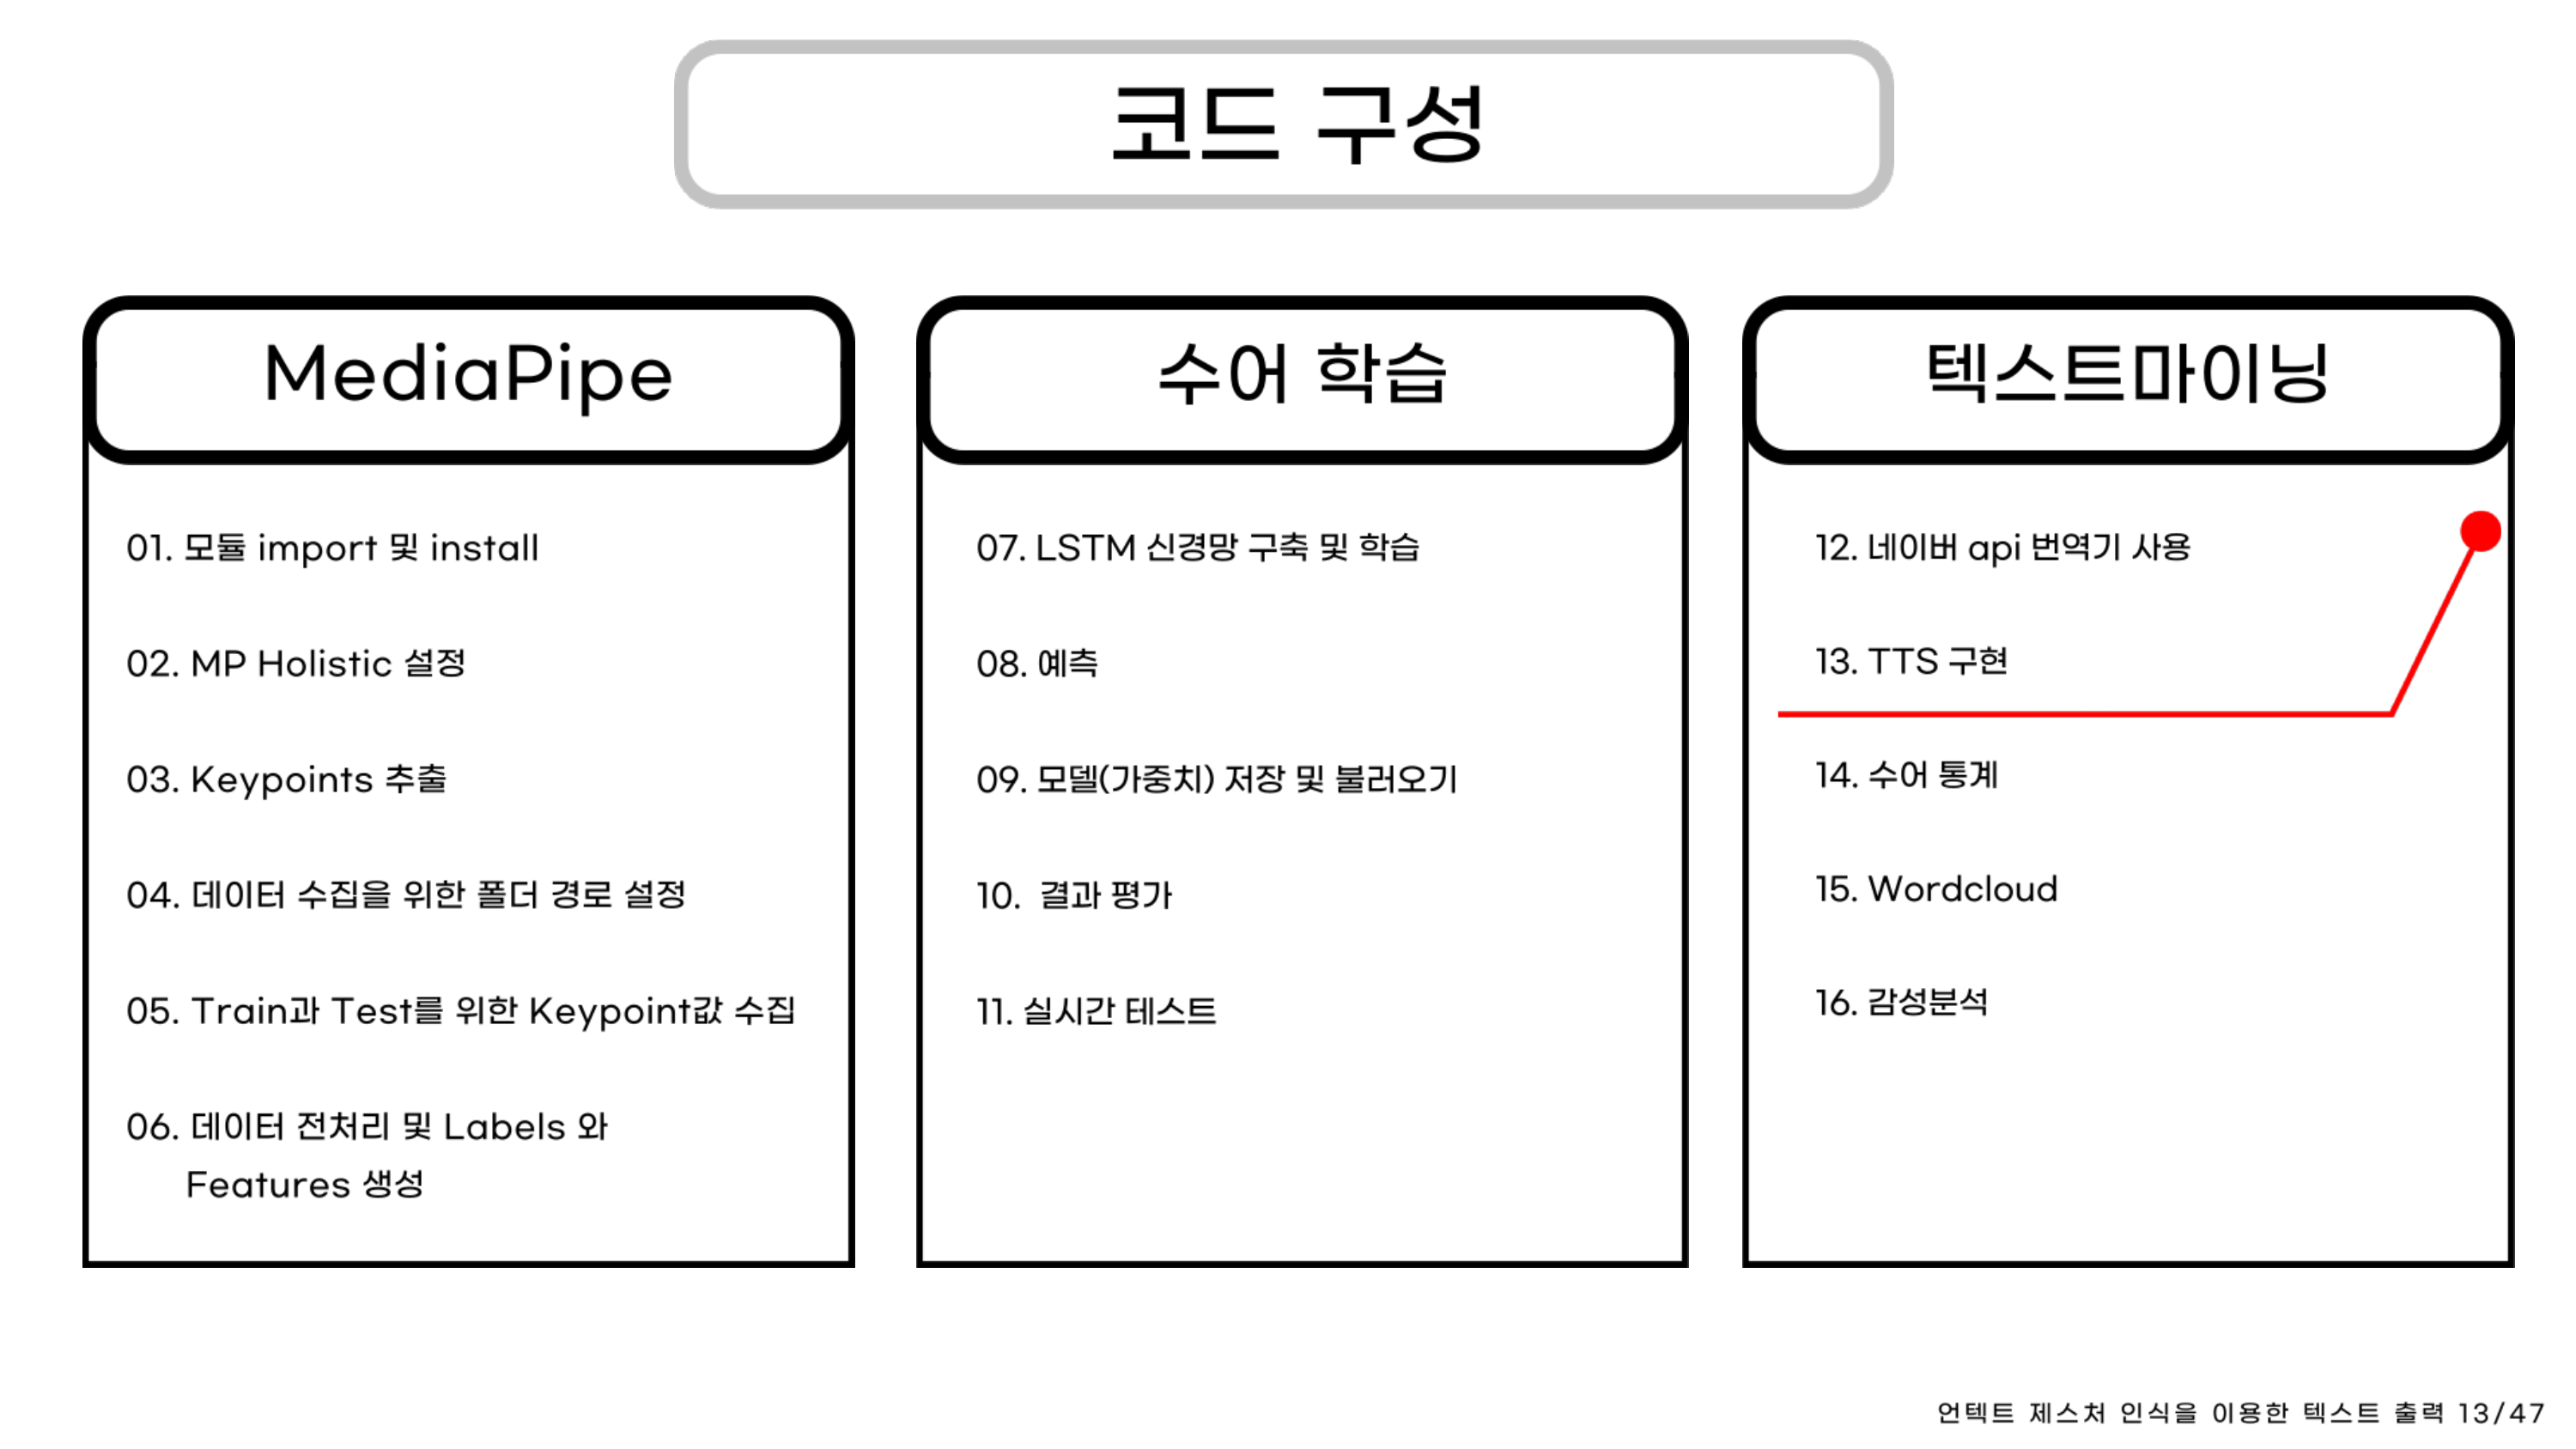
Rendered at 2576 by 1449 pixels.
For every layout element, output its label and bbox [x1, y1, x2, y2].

text_box [82, 470, 855, 1269]
text_box [1742, 470, 2515, 1269]
text_box [916, 295, 1689, 1269]
text_box [674, 39, 1895, 209]
text_box [82, 295, 855, 466]
picture [1890, 1395, 2555, 1437]
text_box [1742, 295, 2515, 466]
picture [1810, 718, 2204, 1030]
text_box [1777, 510, 2501, 718]
picture [86, 320, 702, 449]
picture [121, 523, 809, 1213]
picture [1747, 321, 2357, 435]
picture [914, 57, 1521, 205]
